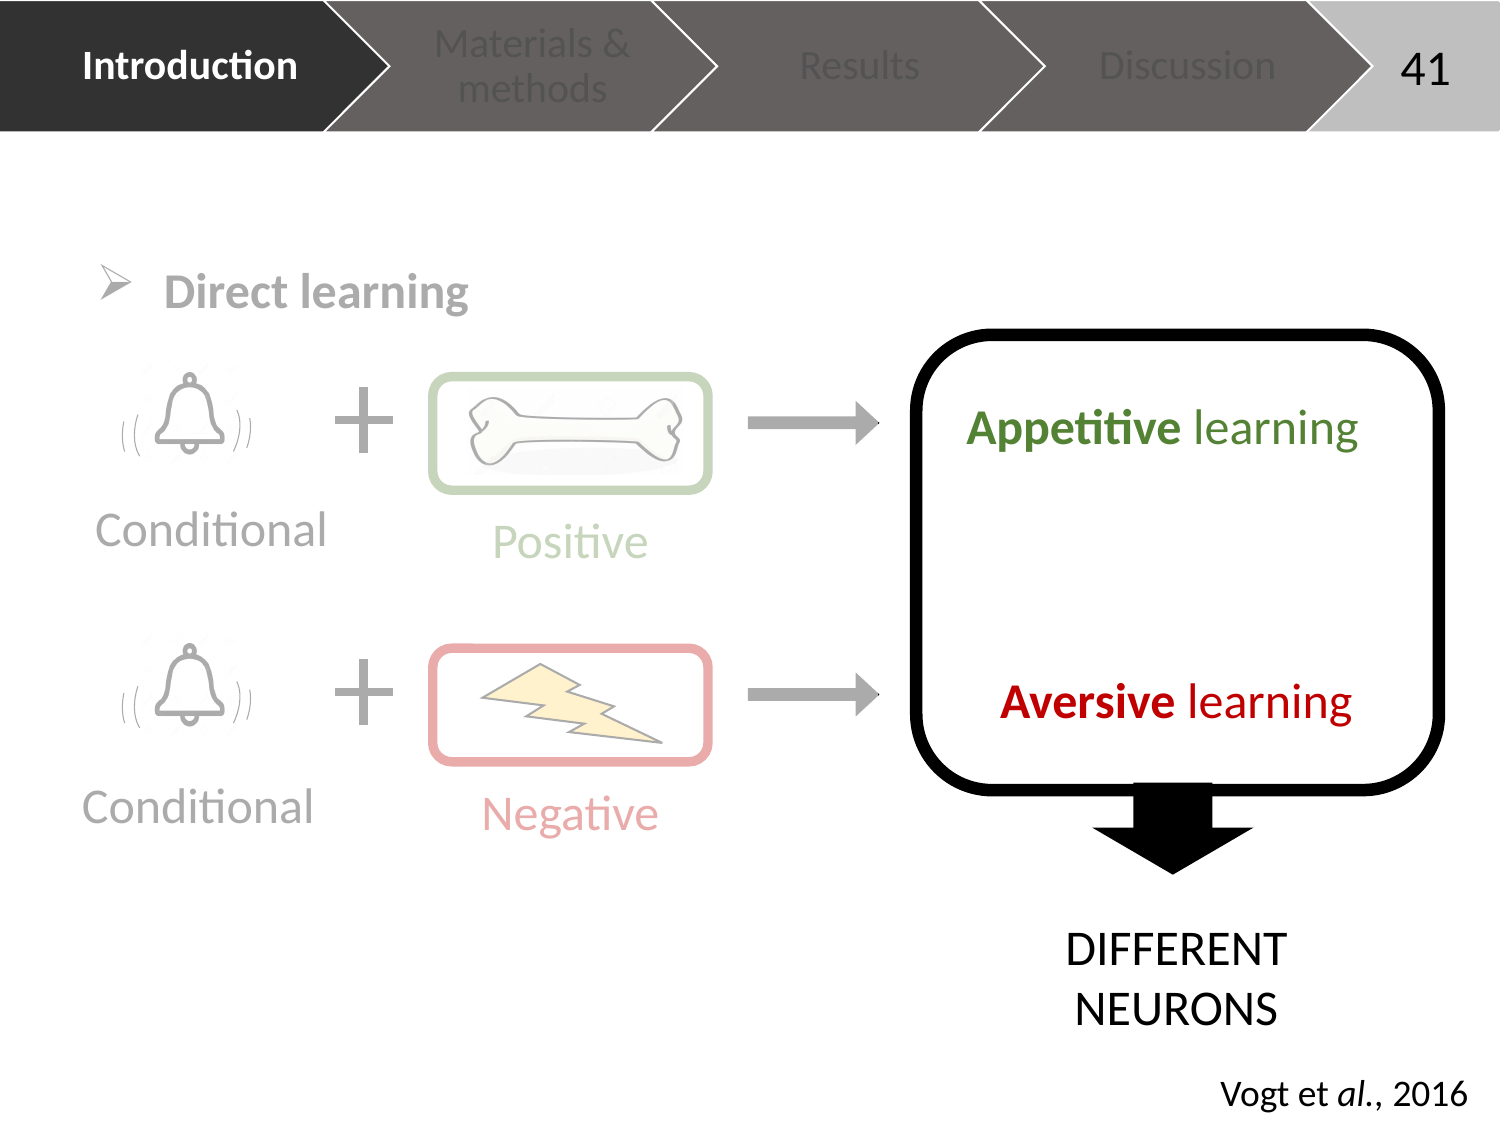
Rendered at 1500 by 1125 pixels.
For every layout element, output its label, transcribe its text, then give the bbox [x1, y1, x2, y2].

text_box Vogt et al., 2016 [1205, 1061, 1500, 1122]
text_box DIFFERENT NEURONS [956, 907, 1397, 1043]
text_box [0, 0, 1500, 133]
text_box Direct learning [879, 251, 1397, 360]
text_box [1128, 849, 1217, 875]
text_box [41, 241, 879, 842]
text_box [123, 631, 1418, 849]
text_box [915, 333, 1440, 769]
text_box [123, 360, 1407, 578]
